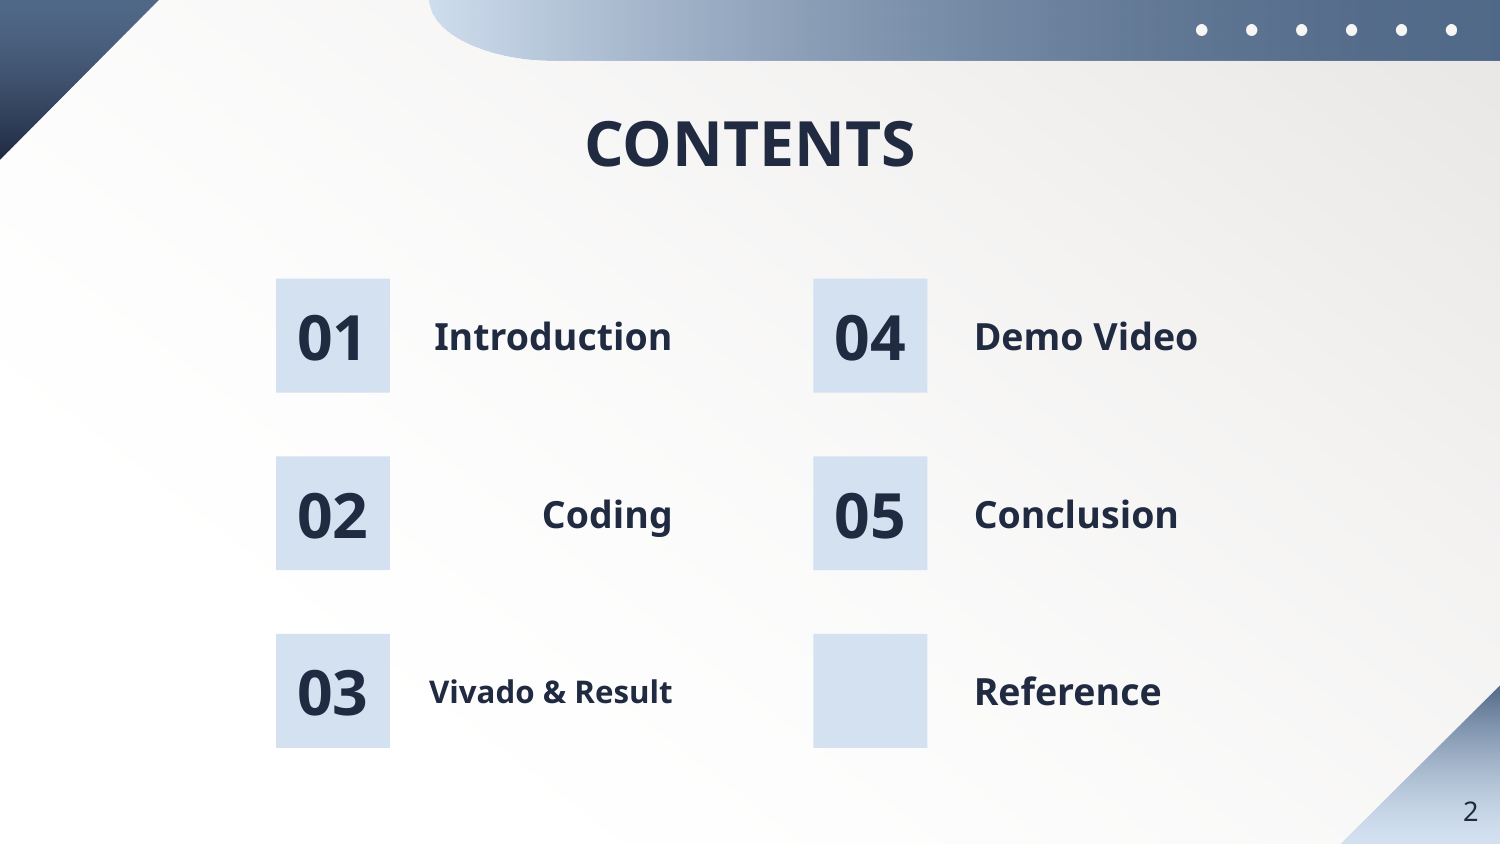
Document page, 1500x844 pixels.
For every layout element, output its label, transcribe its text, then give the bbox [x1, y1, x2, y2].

title 05 [813, 456, 928, 571]
title 02 [276, 456, 312, 571]
subtitle Conclusion [958, 456, 1334, 571]
subtitle Demo Video [958, 278, 1334, 393]
title 03 [276, 633, 312, 748]
subtitle Reference [958, 633, 1334, 748]
title 01 [276, 278, 312, 393]
title 04 [813, 278, 928, 393]
subtitle Vivado & Result [312, 633, 688, 748]
subtitle Introduction [312, 278, 688, 393]
picture [0, 0, 1500, 844]
subtitle Coding [312, 456, 688, 571]
title [813, 633, 928, 748]
slide_number 2 [1403, 779, 1494, 844]
title CONTENTS [118, 88, 1382, 183]
